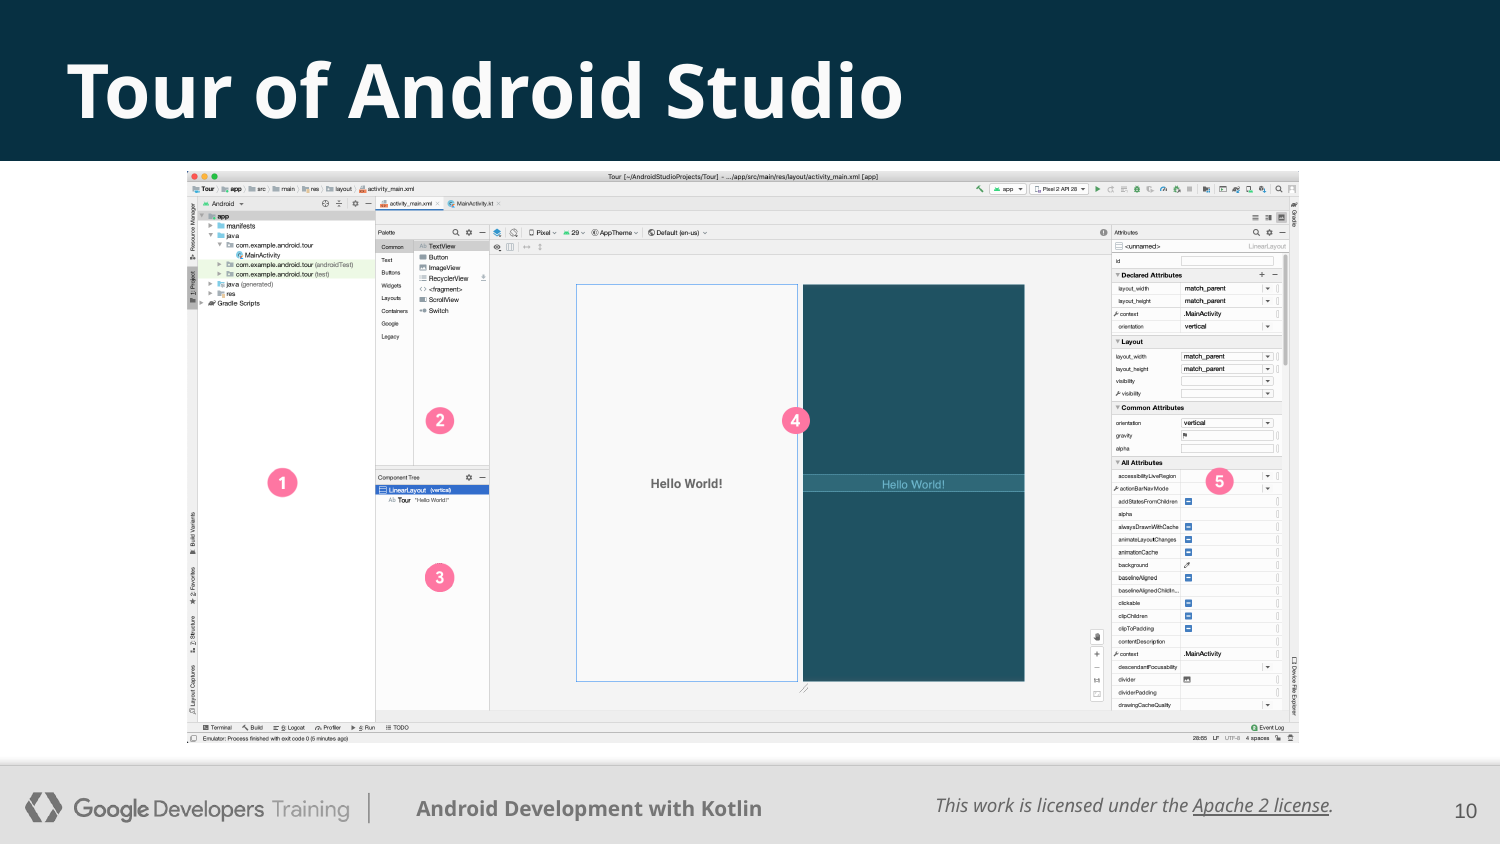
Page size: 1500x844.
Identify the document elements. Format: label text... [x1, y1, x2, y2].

title Tour of Android Studio [51, 28, 1449, 122]
slide_number ‹#› [1402, 777, 1493, 842]
picture [0, 161, 1500, 844]
